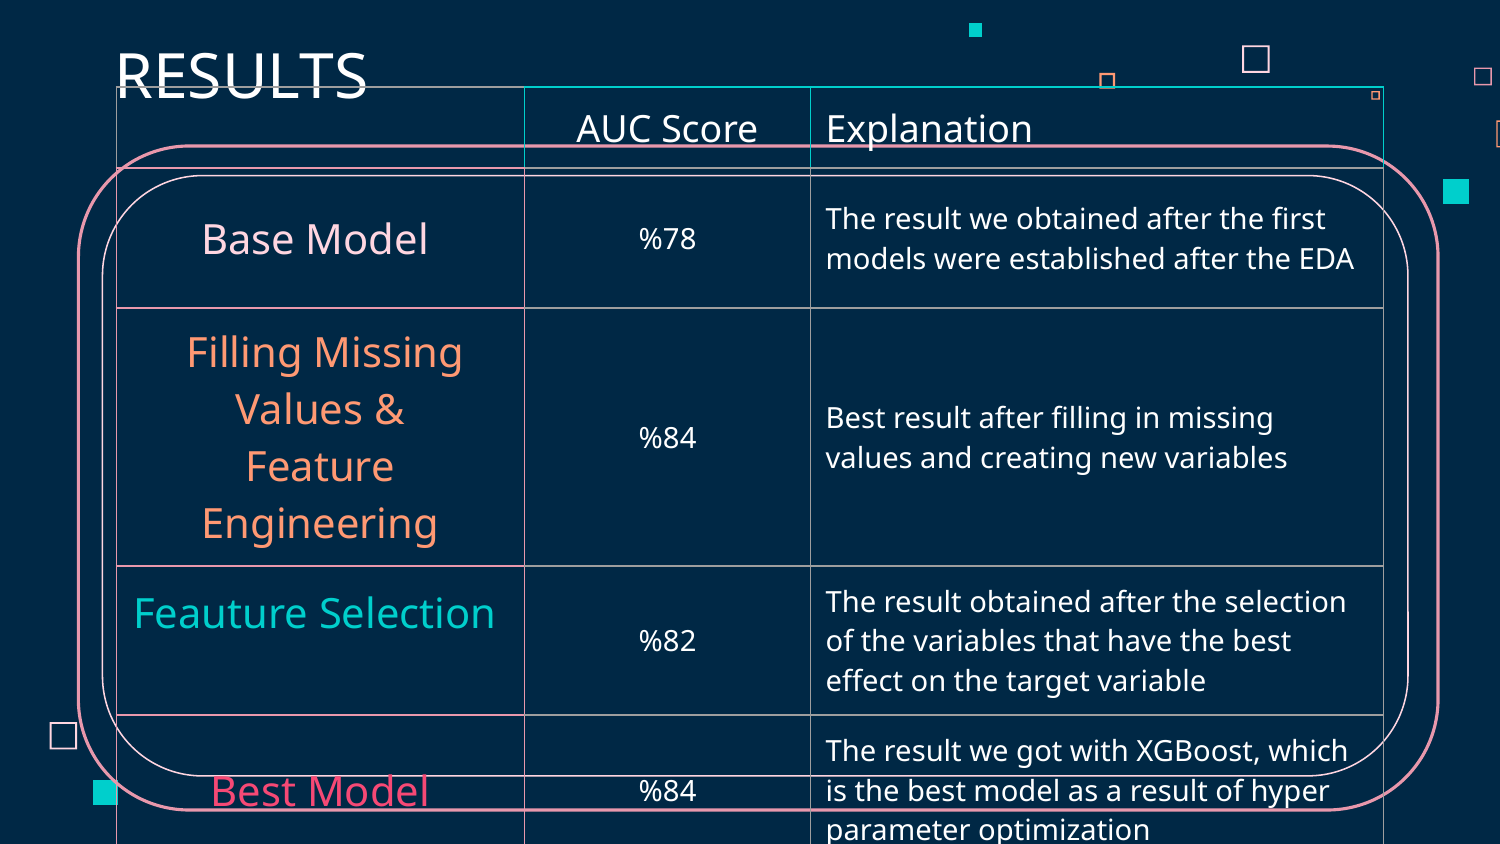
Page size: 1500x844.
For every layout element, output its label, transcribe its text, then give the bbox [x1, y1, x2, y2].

table_cell Feauture Selection [117, 567, 524, 714]
table_cell %84 [525, 309, 810, 565]
text_box [1384, 161, 1439, 795]
table_cell The result we obtained after the first models were established after the EDA [811, 169, 1383, 307]
table_header Explanation [811, 88, 1383, 167]
table_cell Base Model [117, 169, 524, 307]
text_box [102, 225, 116, 727]
table_cell Best result after filling in missing values and creating new variables [811, 309, 1383, 565]
text_box [1384, 210, 1408, 741]
table_header [117, 88, 524, 167]
table_cell Filling Missing Values & Feature Engineering [117, 309, 524, 565]
table_cell %78 [525, 169, 810, 307]
table_cell The result we got with XGBoost, which is the best model as a result of hyper parameter optimization [811, 716, 1383, 844]
table_cell The result obtained after the selection of the variables that have the best effect on the target variable [811, 567, 1383, 714]
table_cell Best Model [117, 716, 524, 844]
table_cell %84 [525, 716, 810, 844]
title RESULTS [99, 31, 875, 127]
table_cell %82 [525, 567, 810, 714]
table_header AUC Score [525, 88, 810, 167]
text_box [78, 173, 116, 783]
